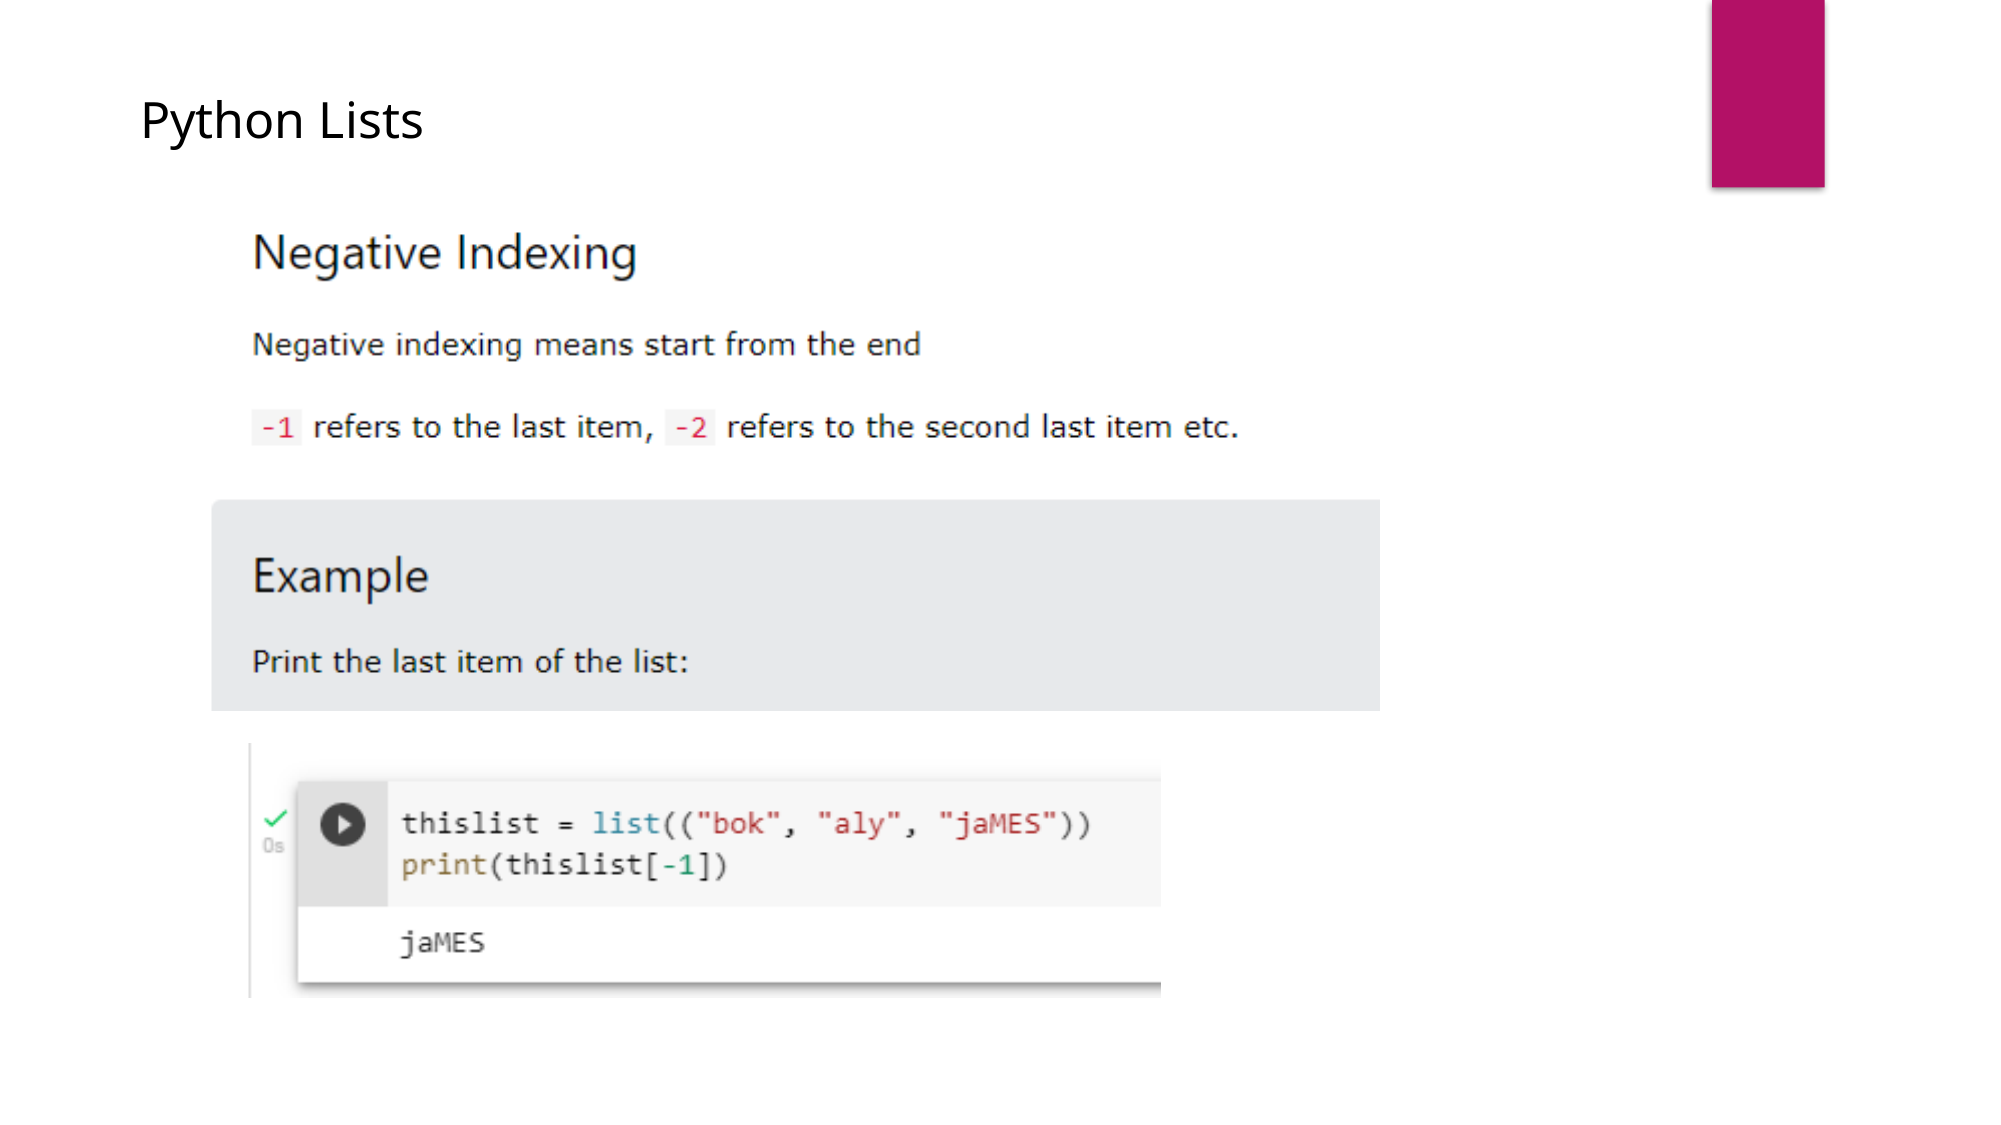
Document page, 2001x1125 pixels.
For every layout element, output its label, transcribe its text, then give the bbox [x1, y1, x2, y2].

picture [187, 196, 1380, 712]
picture [246, 743, 1162, 999]
text_box Python Lists [125, 81, 968, 156]
